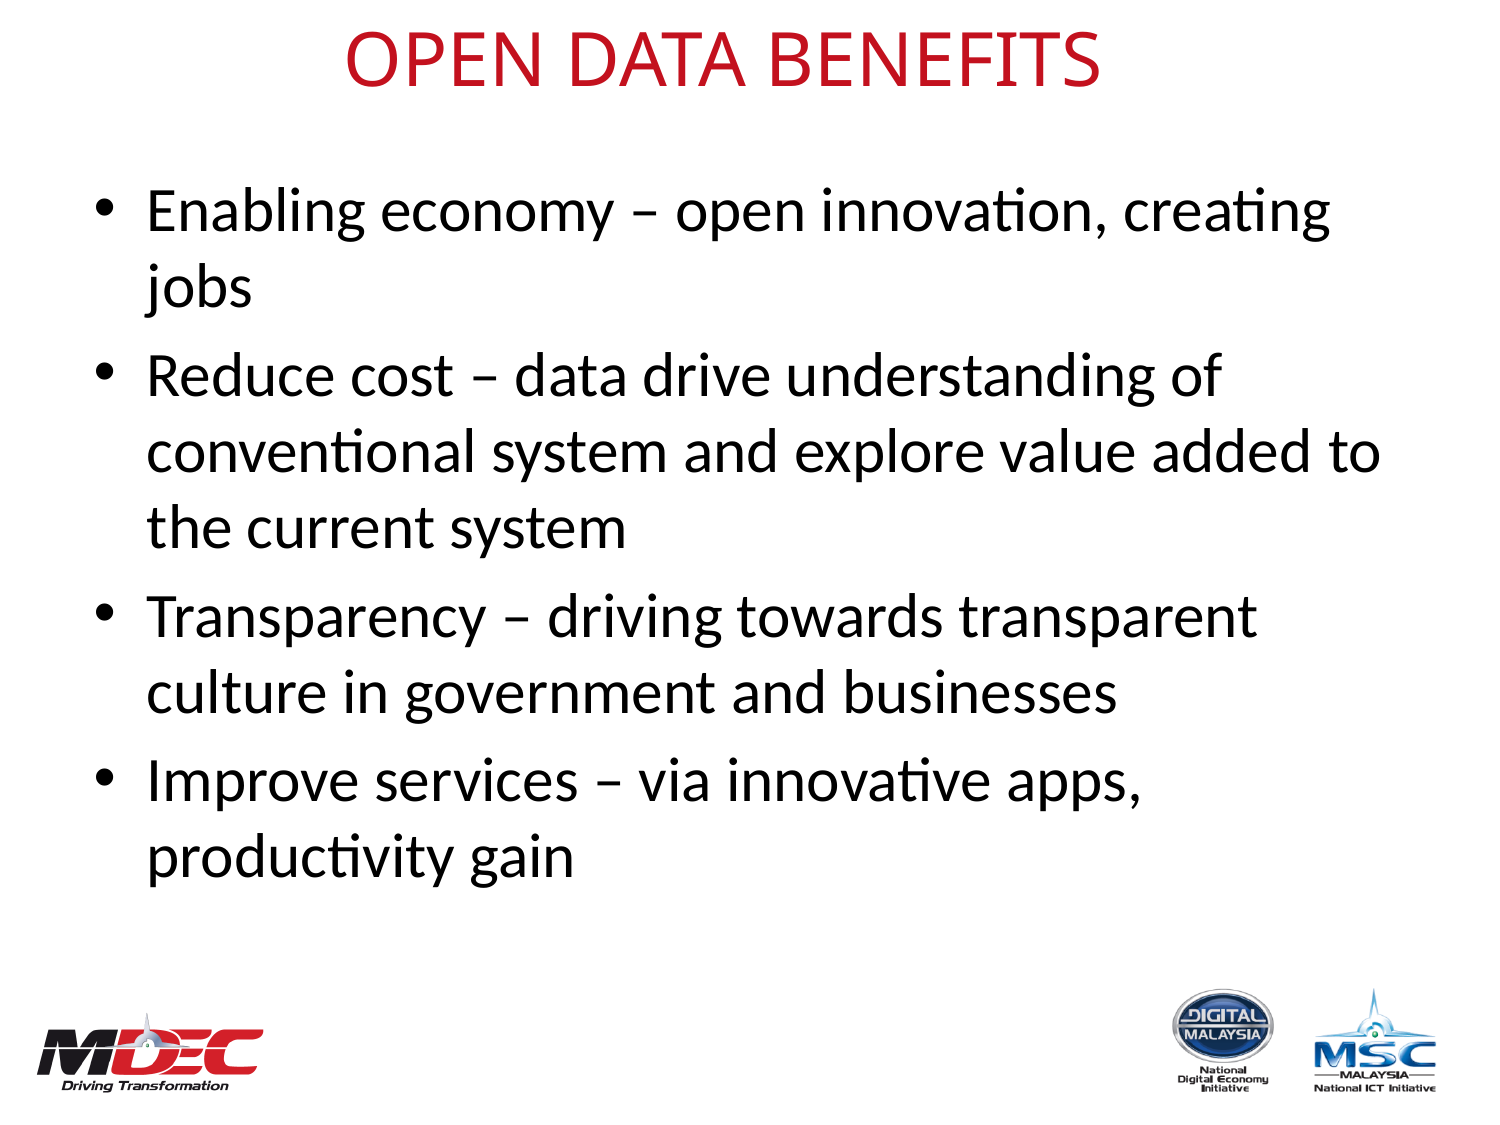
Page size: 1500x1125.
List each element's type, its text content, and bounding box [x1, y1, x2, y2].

text_box OPEN DATA BENEFITS [76, 5, 1371, 119]
list Enabling economy – open innovation, creating jobs Reduce cost – data drive understanding of conventional system and explore value added to the current system Transparency – driving towards transparent culture in government and businesses Improve services – via innovative apps, productivity gain [78, 160, 1429, 904]
picture [29, 1006, 271, 1102]
picture [1128, 964, 1447, 1102]
